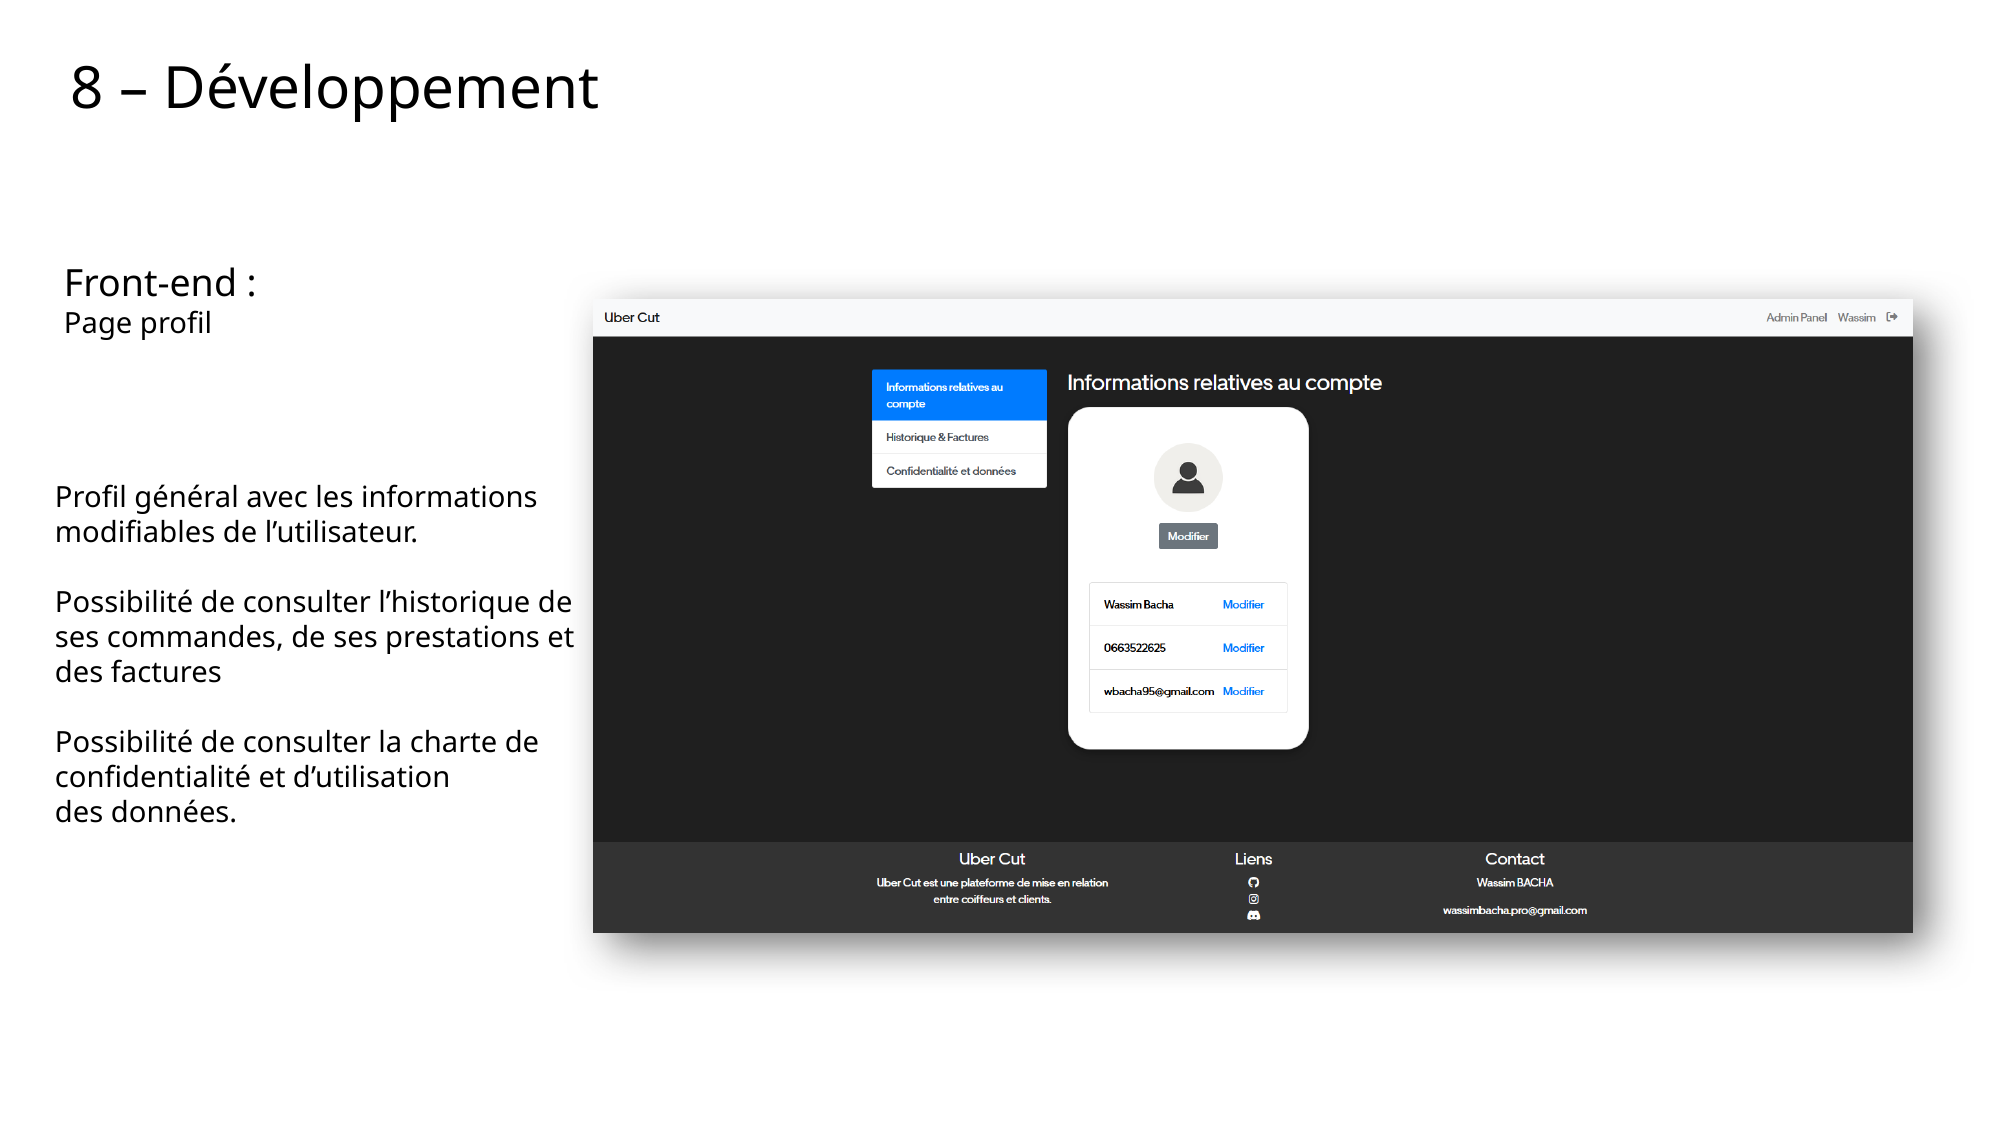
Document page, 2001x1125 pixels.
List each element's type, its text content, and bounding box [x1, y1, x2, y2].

picture [593, 299, 1914, 934]
text_box 8 – Développement [55, 42, 909, 128]
text_box Profil général avec les informations modifiables de l’utilisateur. Possibilité de consulter l’historique de ses commandes, de ses prestations et des factures Possibilité de consulter la charte de confidentialité et d’utilisation des données. [40, 470, 576, 836]
text_box Front-end : Page profil [49, 251, 272, 347]
